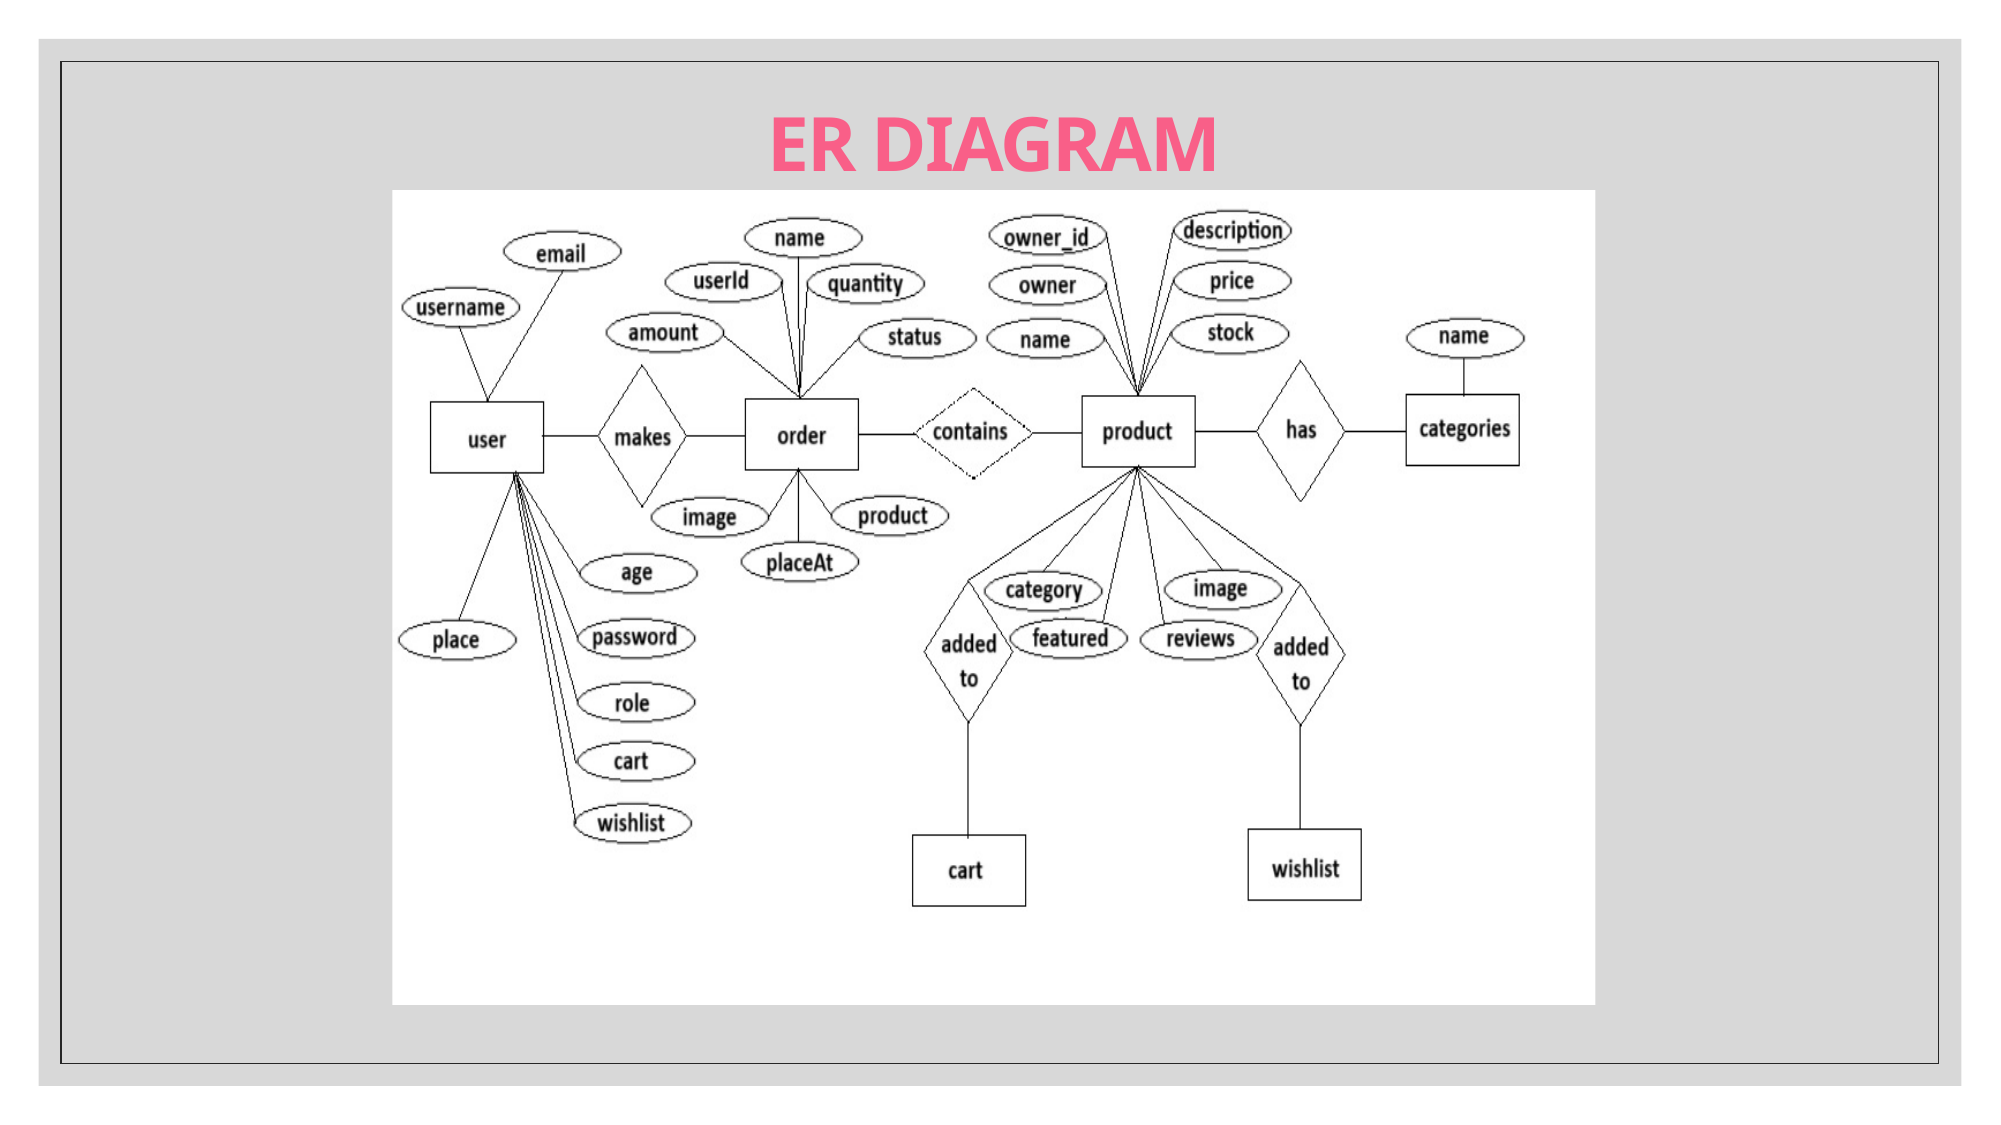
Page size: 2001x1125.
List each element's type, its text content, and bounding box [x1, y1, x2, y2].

text_box ER DIAGRAM [168, 28, 1819, 254]
picture [392, 190, 1596, 1006]
